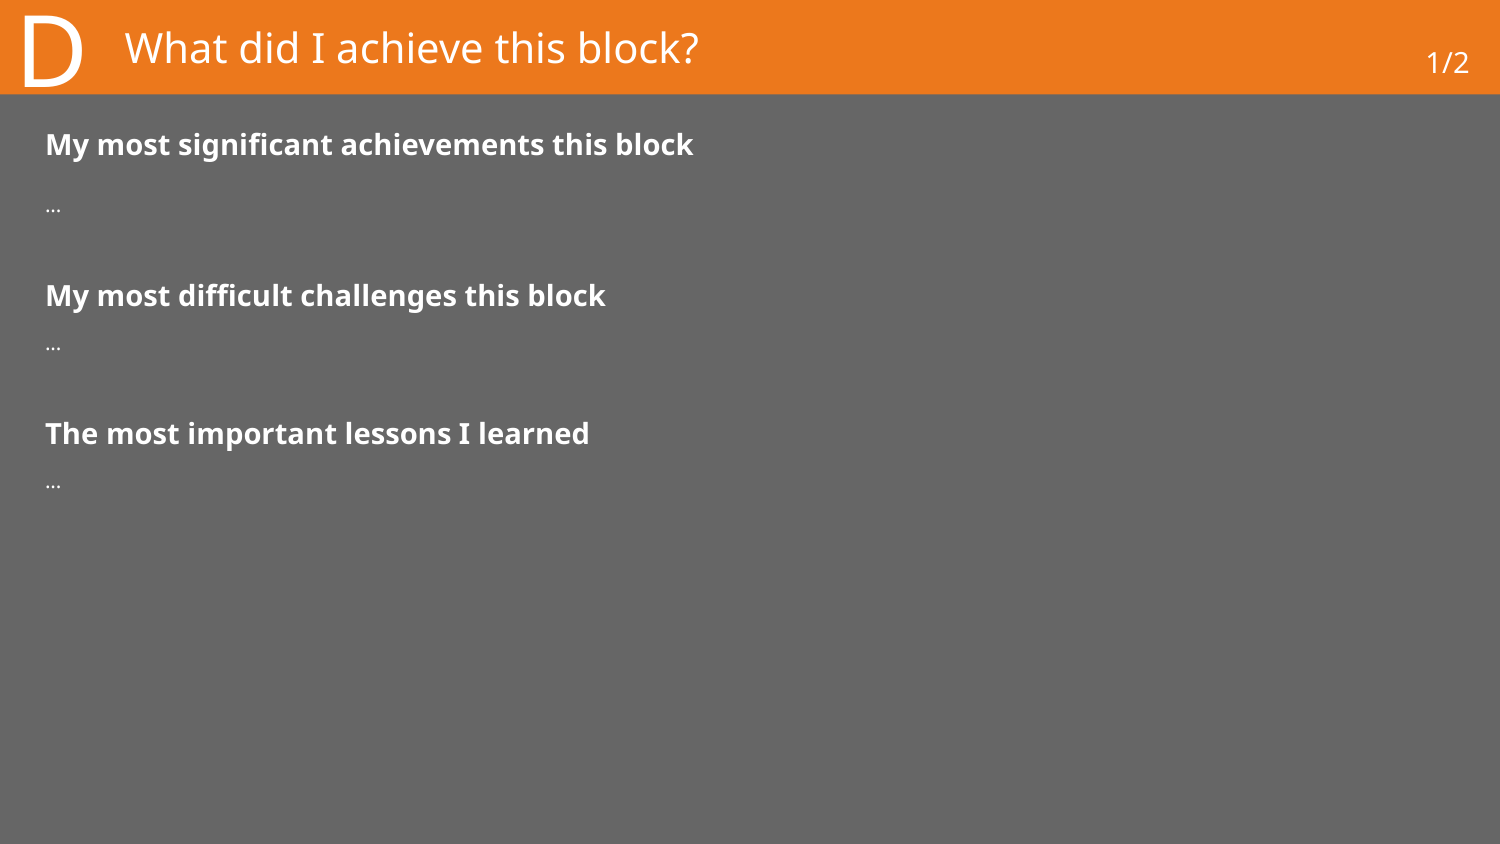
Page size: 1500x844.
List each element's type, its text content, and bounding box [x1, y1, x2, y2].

title What did I achieve this block? [109, 0, 1010, 94]
subtitle My most significant achievements this block [30, 109, 930, 175]
title D [0, 0, 95, 94]
title 1/2 [1159, 0, 1485, 94]
list ... My most difficult challenges this block ... The most important lessons I learned ... [30, 175, 1470, 815]
